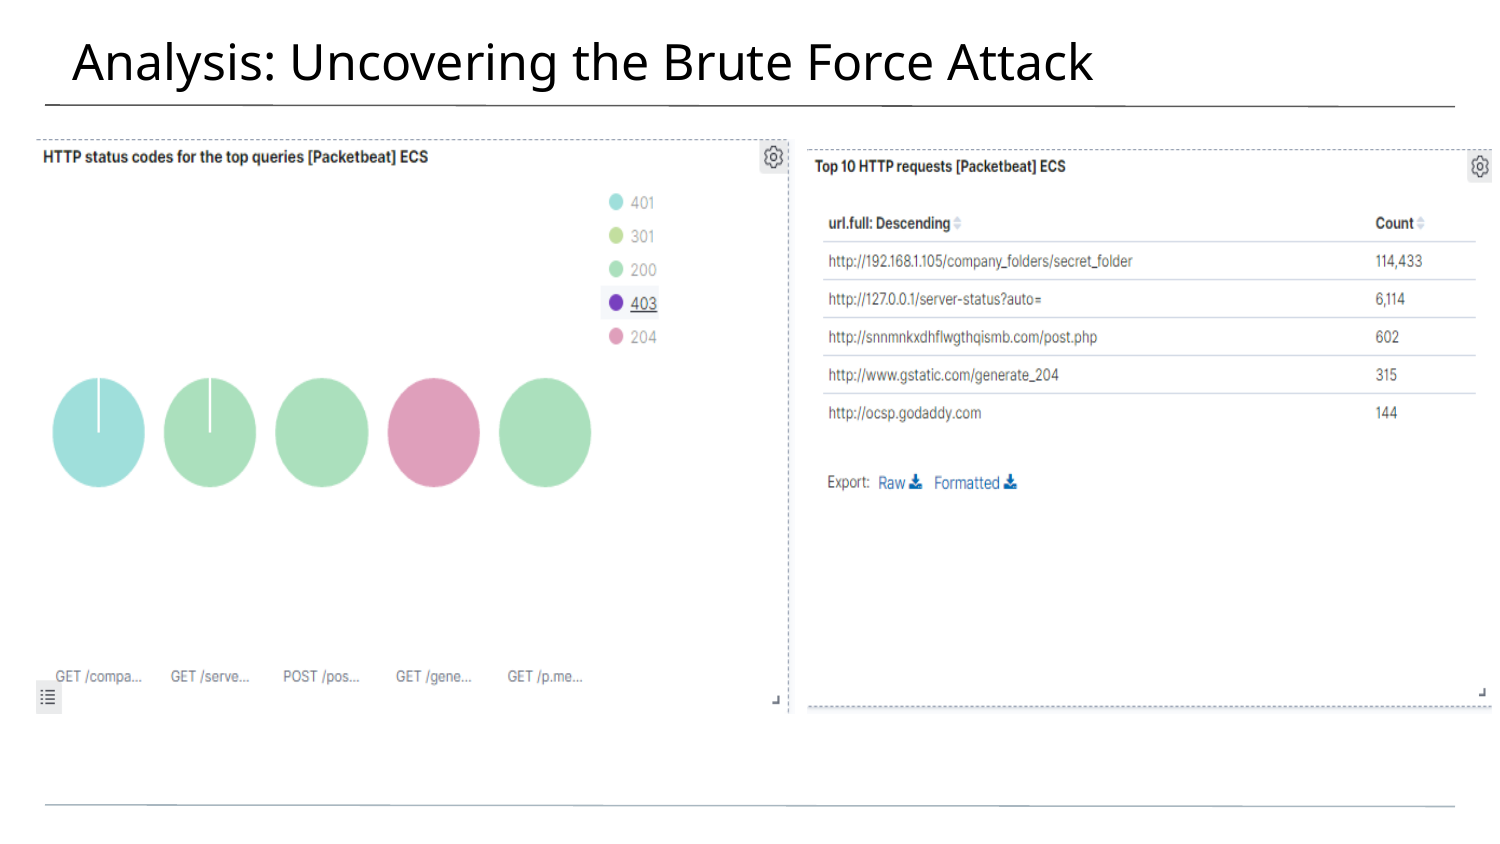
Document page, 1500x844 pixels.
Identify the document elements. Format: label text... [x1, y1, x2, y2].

picture [807, 149, 1492, 715]
title Analysis: Uncovering the Brute Force Attack [0, 0, 1500, 88]
picture [36, 139, 795, 715]
